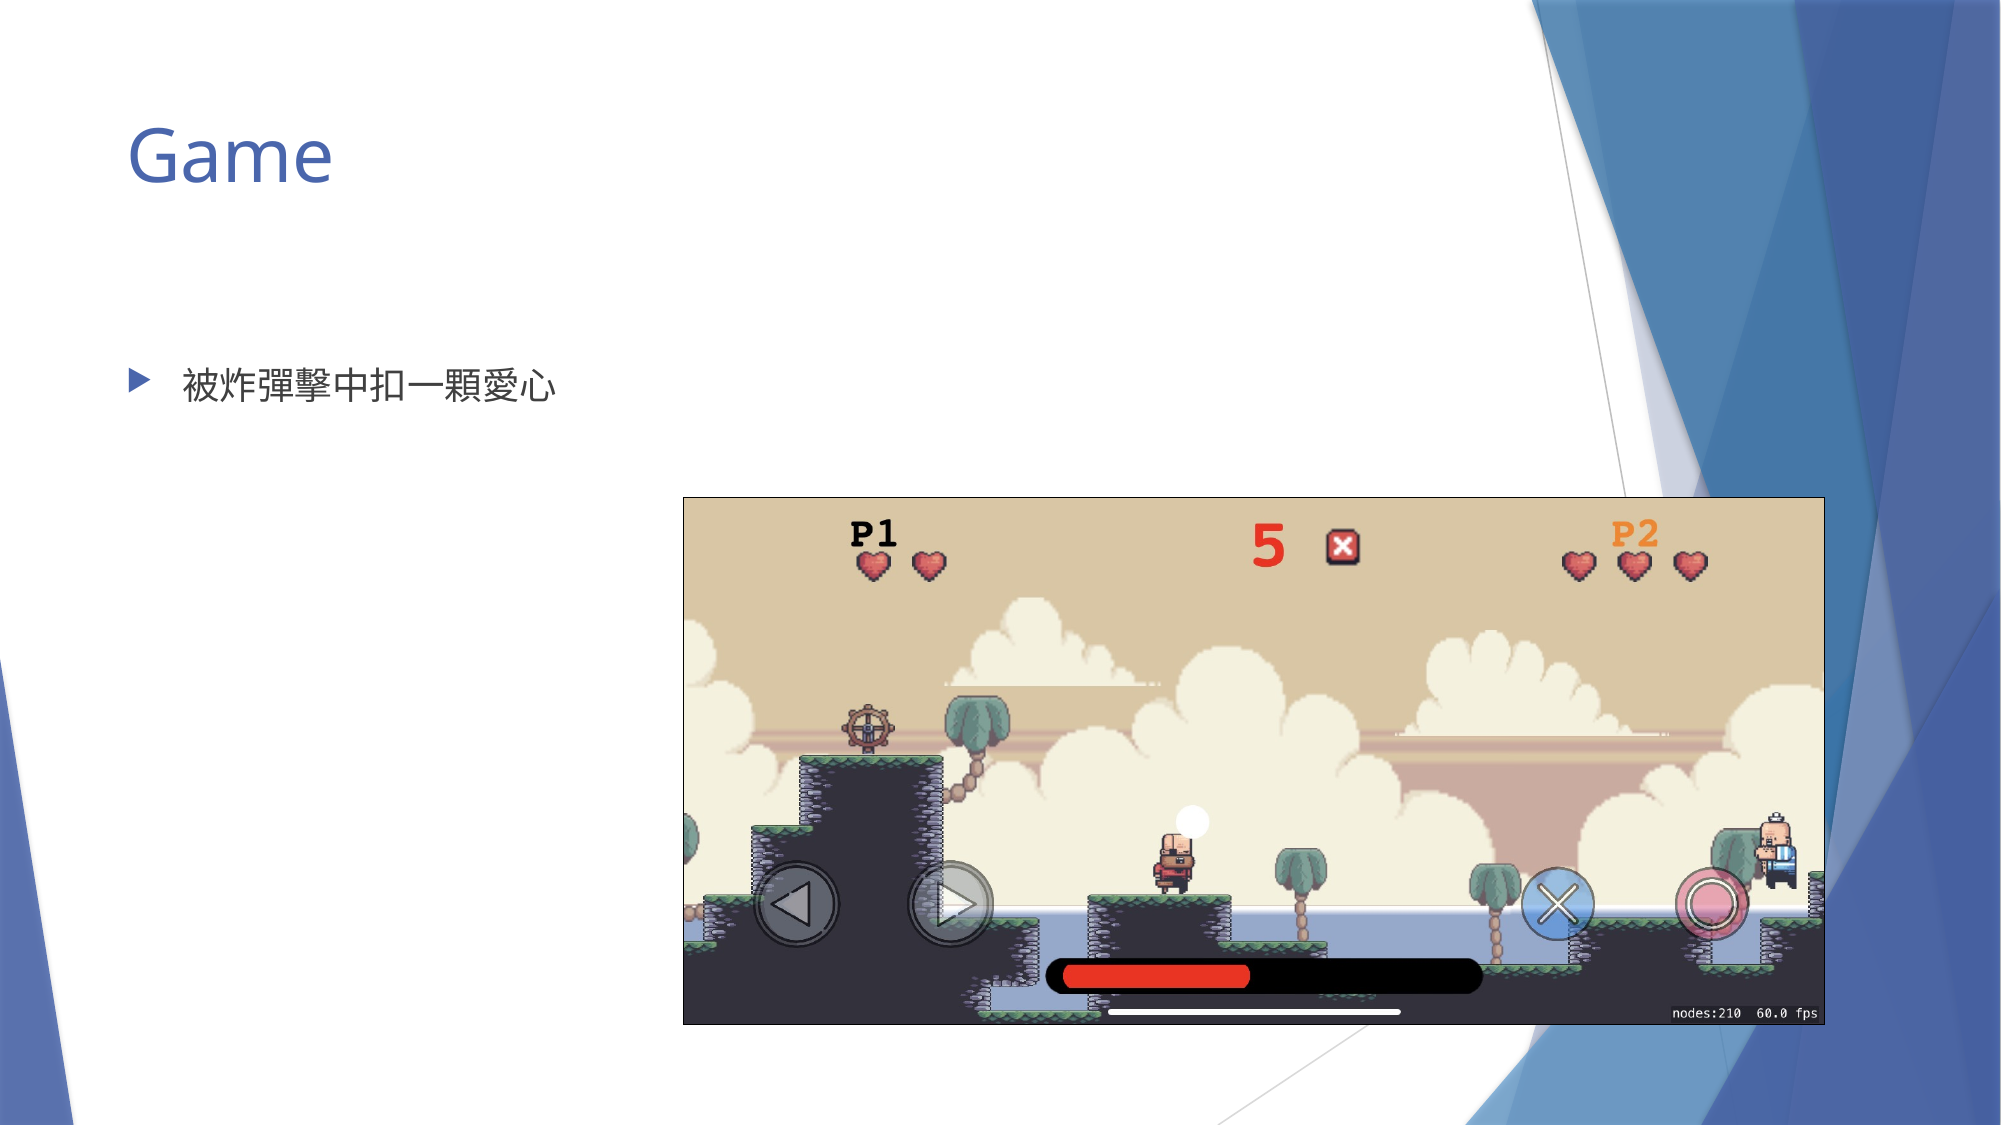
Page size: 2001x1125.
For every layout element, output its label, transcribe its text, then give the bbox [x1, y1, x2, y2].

picture [682, 497, 1825, 1026]
list 被炸彈擊中扣一顆愛心 [111, 354, 1522, 992]
title Game [111, 99, 1522, 317]
